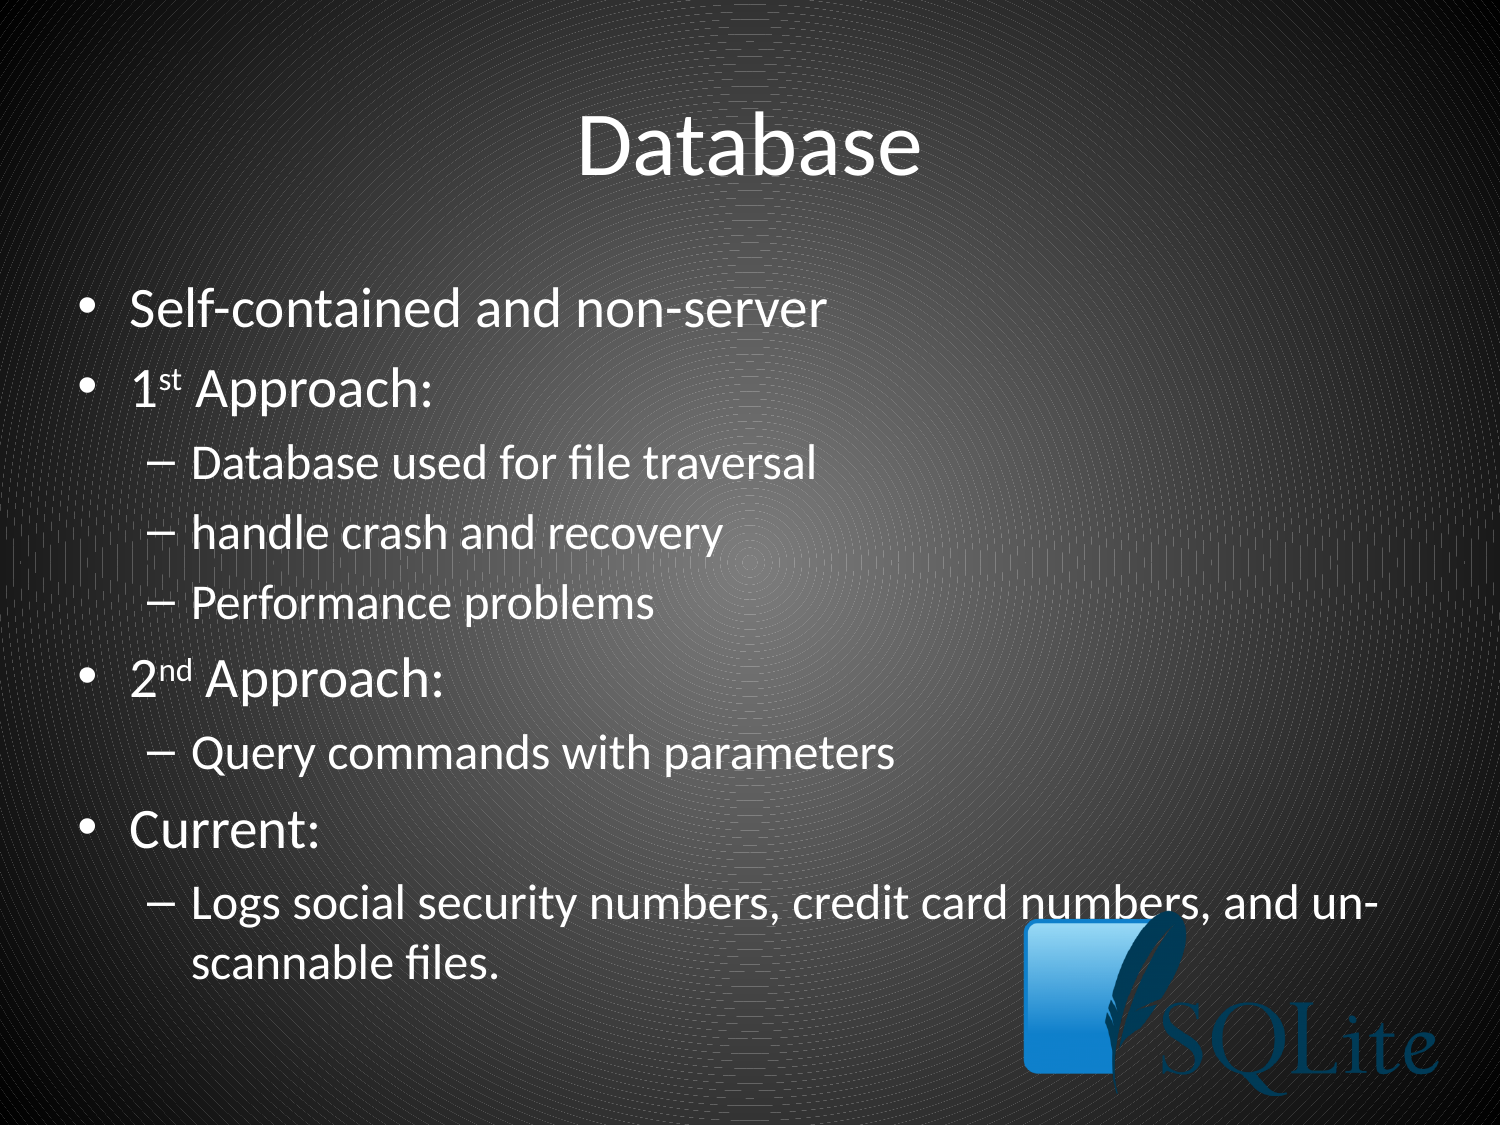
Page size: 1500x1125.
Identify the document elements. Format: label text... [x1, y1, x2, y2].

picture [1012, 899, 1451, 1108]
list Self-contained and non-server 1st Approach: Database used for file traversal handle crash and recovery Performance problems 2nd Approach: Query commands with parameters Current: Logs social security numbers, credit card numbers, and un-scannable files. [62, 262, 1450, 1005]
title Database [75, 45, 1425, 233]
